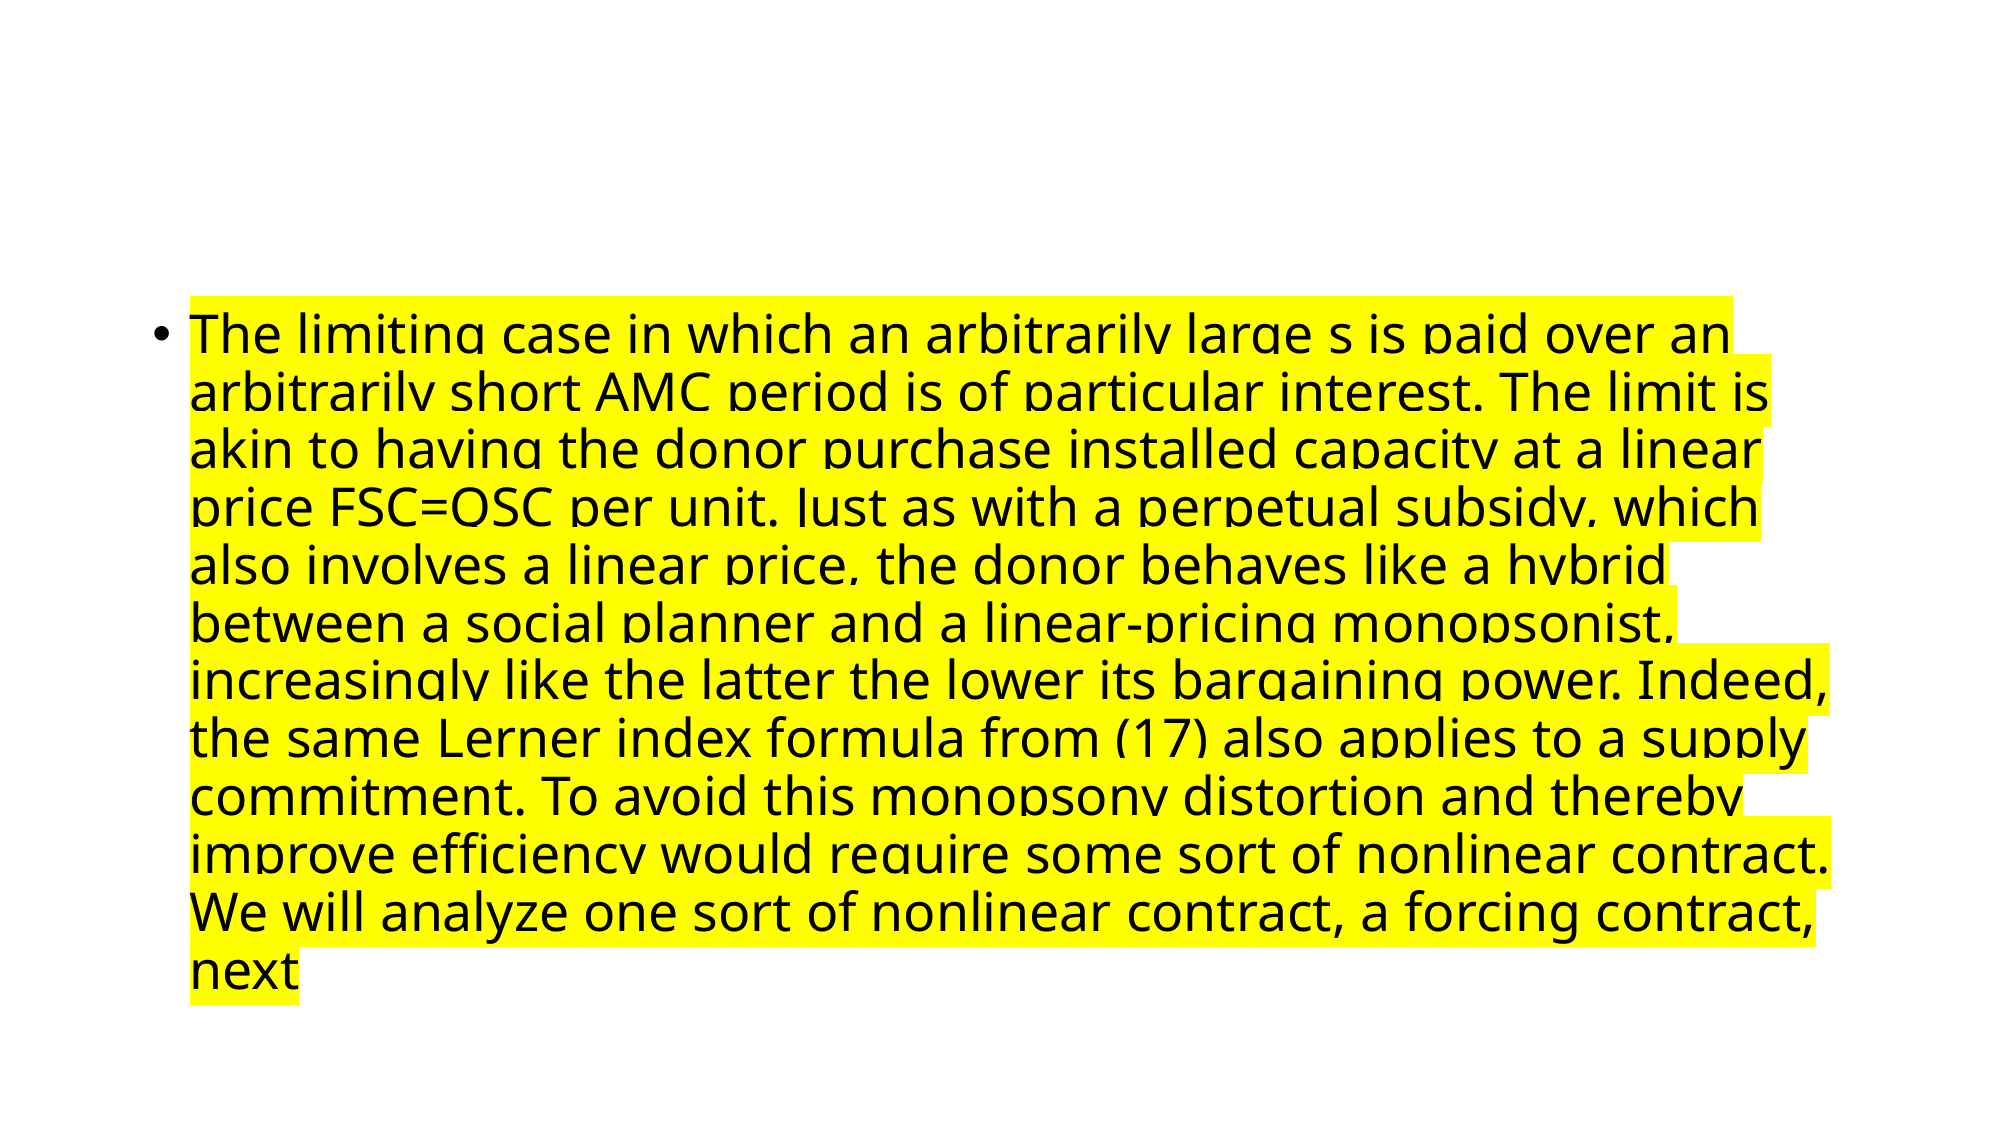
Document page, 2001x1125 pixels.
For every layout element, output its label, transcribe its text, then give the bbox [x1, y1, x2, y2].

list The limiting case in which an arbitrarily large s is paid over an arbitrarily short AMC period is of particular interest. The limit is akin to having the donor purchase installed capacity at a linear price FSC=QSC per unit. Just as with a perpetual subsidy, which also involves a linear price, the donor behaves like a hybrid between a social planner and a linear-pricing monopsonist, increasingly like the latter the lower its bargaining power. Indeed, the same Lerner index formula from (17) also applies to a supply commitment. To avoid this monopsony distortion and thereby improve efficiency would require some sort of nonlinear contract. We will analyze one sort of nonlinear contract, a forcing contract, next [137, 299, 1863, 1014]
